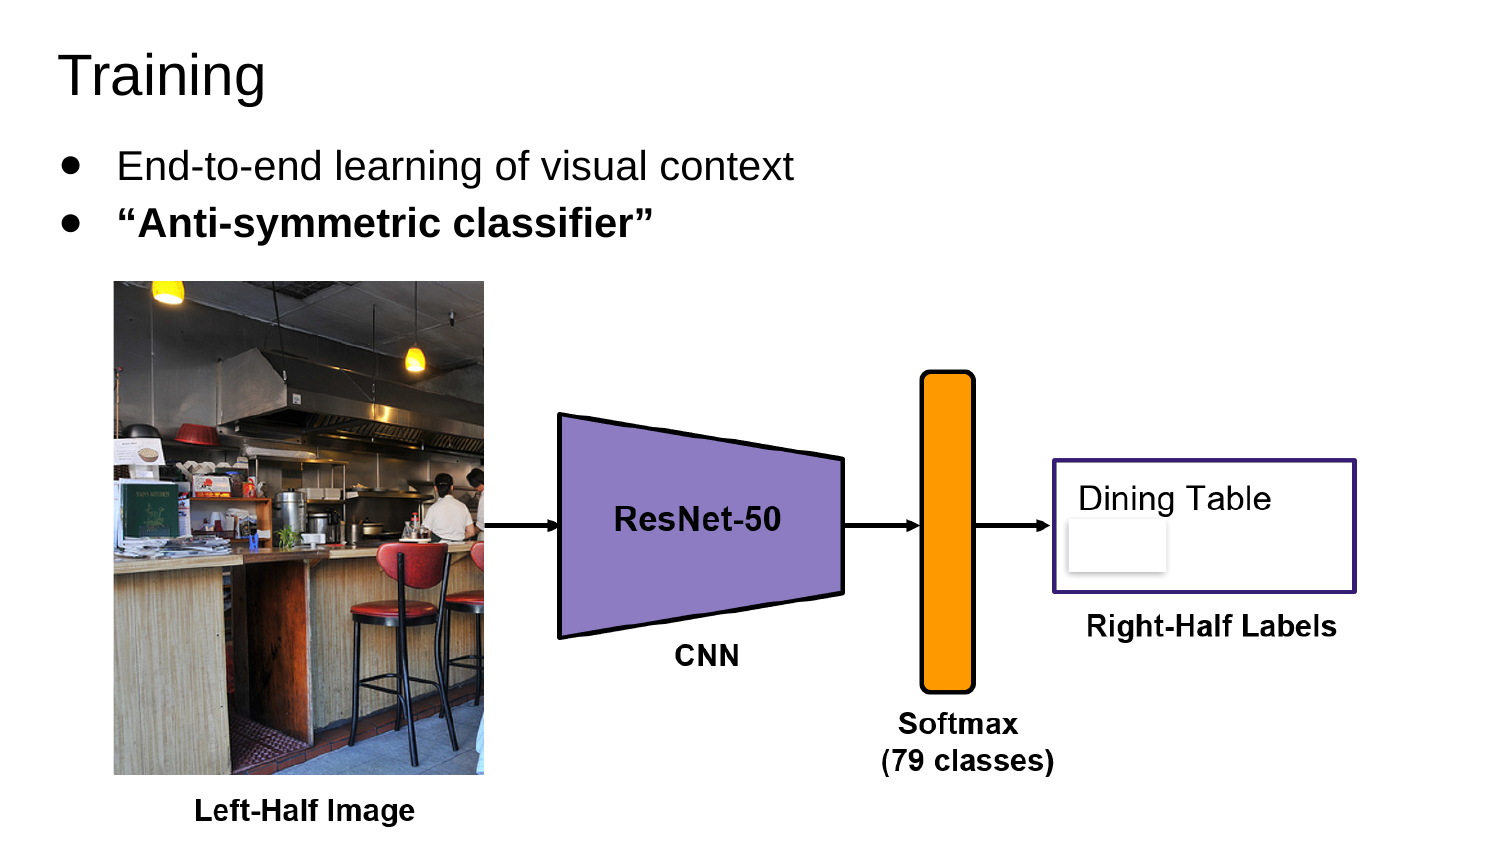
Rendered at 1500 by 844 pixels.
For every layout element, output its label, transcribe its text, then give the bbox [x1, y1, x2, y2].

picture [113, 280, 1397, 842]
list End-to-end learning of visual context “Anti-symmetric classifier” [26, 115, 1425, 677]
title Training [42, 21, 1441, 116]
